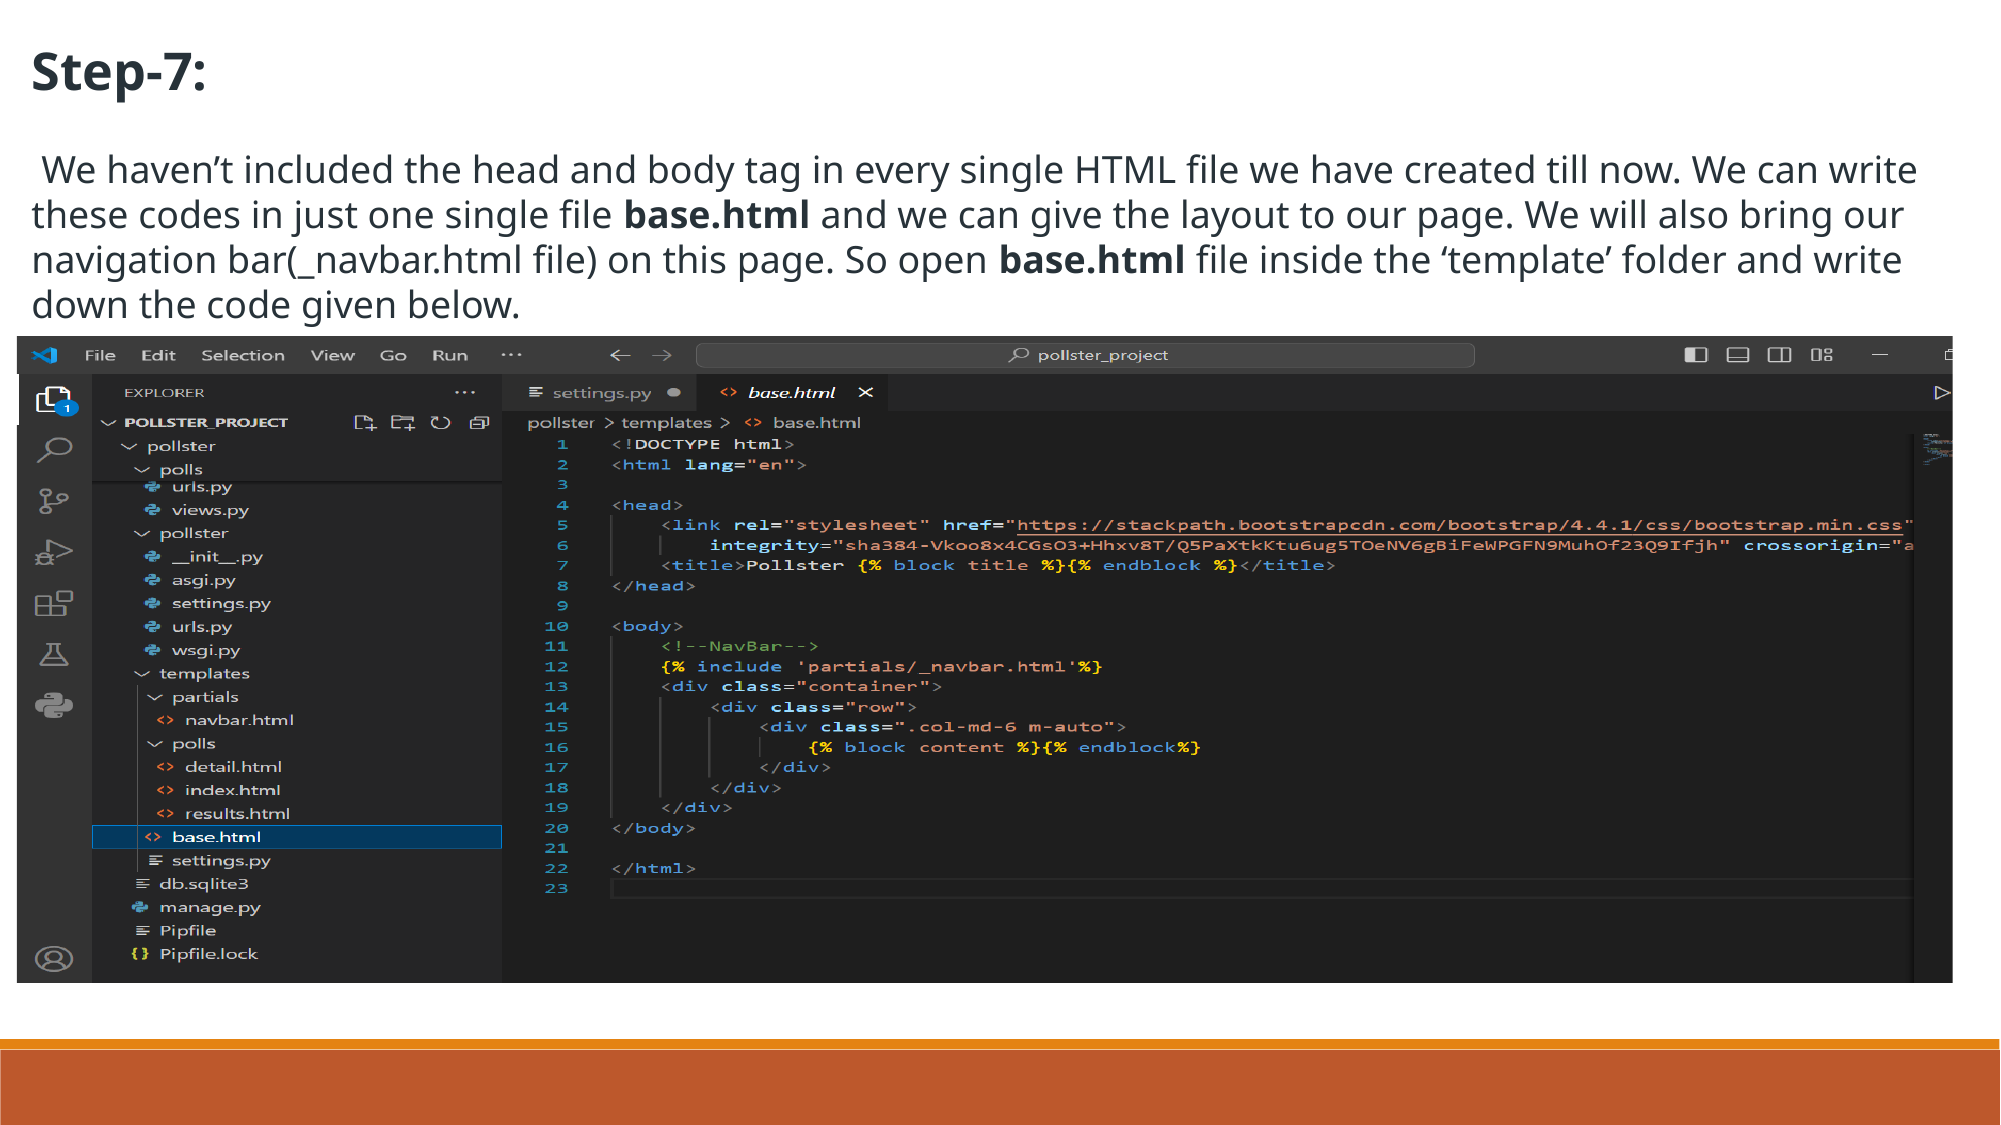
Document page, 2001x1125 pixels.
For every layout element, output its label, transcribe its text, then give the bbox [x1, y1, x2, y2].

text_box Step-7: We haven’t included the head and body tag in every single HTML file we have created till now. We can write these codes in just one single file base.html and we can give the layout to our page. We will also bring our navigation bar(_navbar.html file) on this page. So open base.html file inside the ‘template’ folder and write down the code given below. [16, 30, 1976, 333]
picture [16, 335, 1954, 984]
